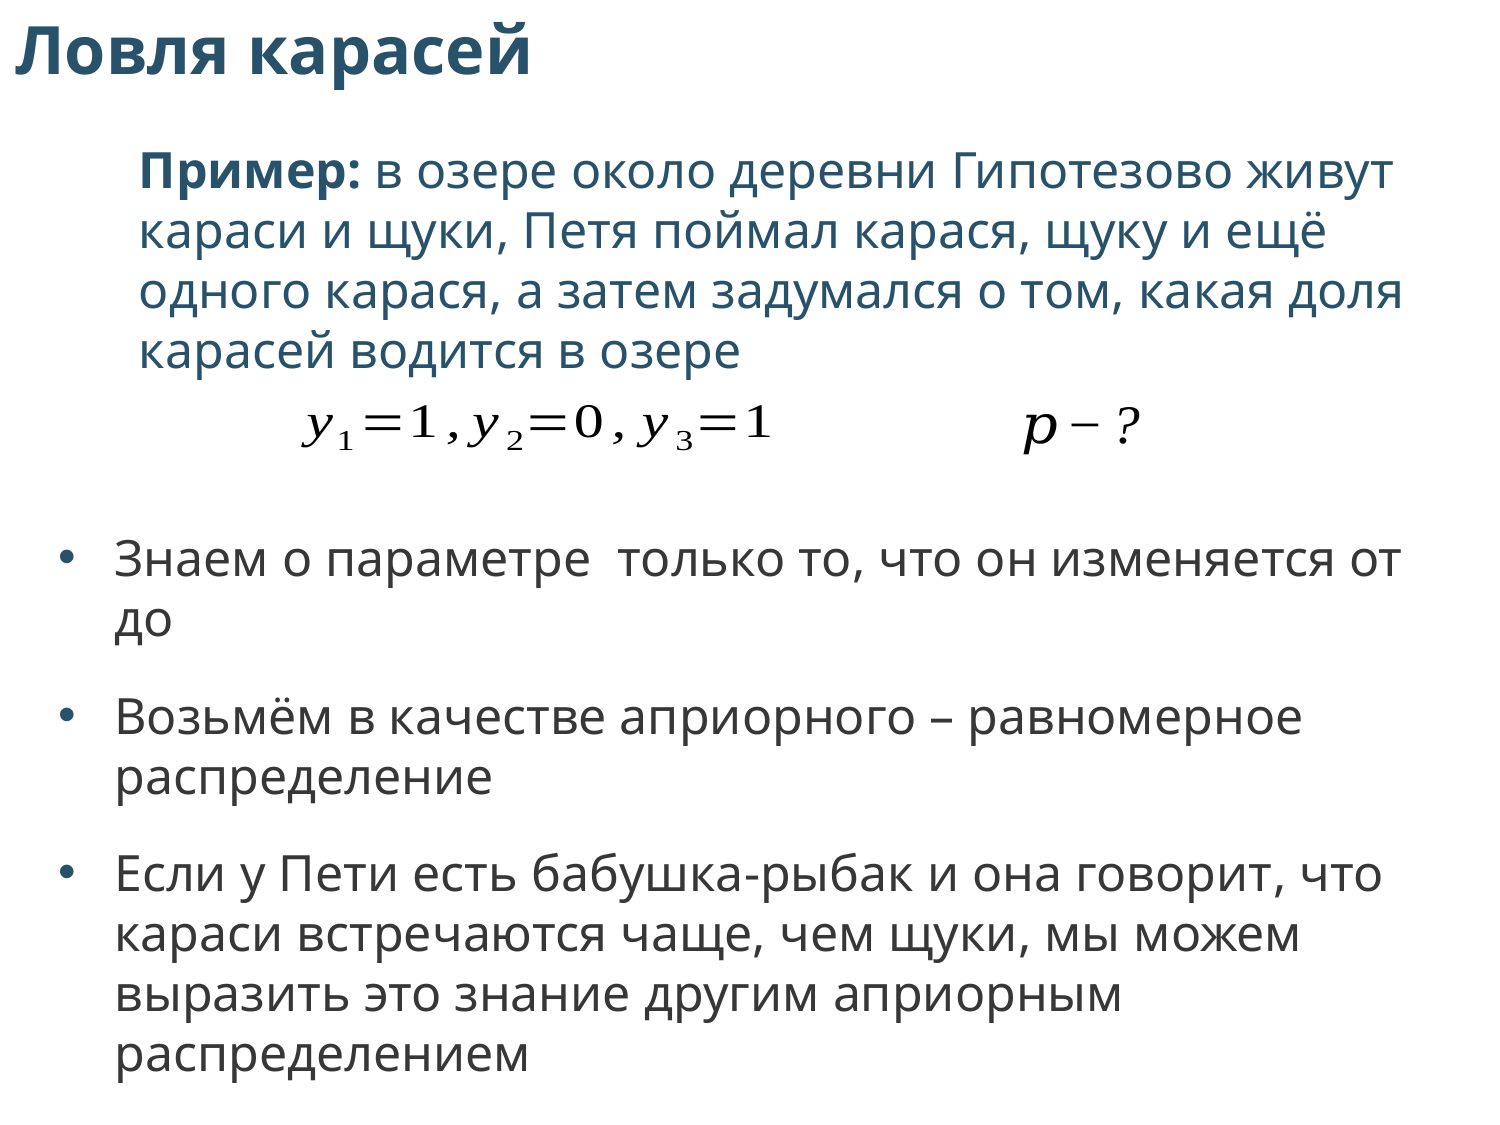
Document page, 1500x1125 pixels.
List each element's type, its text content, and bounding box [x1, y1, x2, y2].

text_box Ловля карасей [0, 0, 1500, 96]
text_box Пример: в озере около деревни Гипотезово живут караси и щуки, Петя поймал карася, щуку и ещё одного карася, а затем задумался о том, какая доля карасей водится в озере [138, 138, 1409, 326]
text_box [100, 113, 1447, 492]
